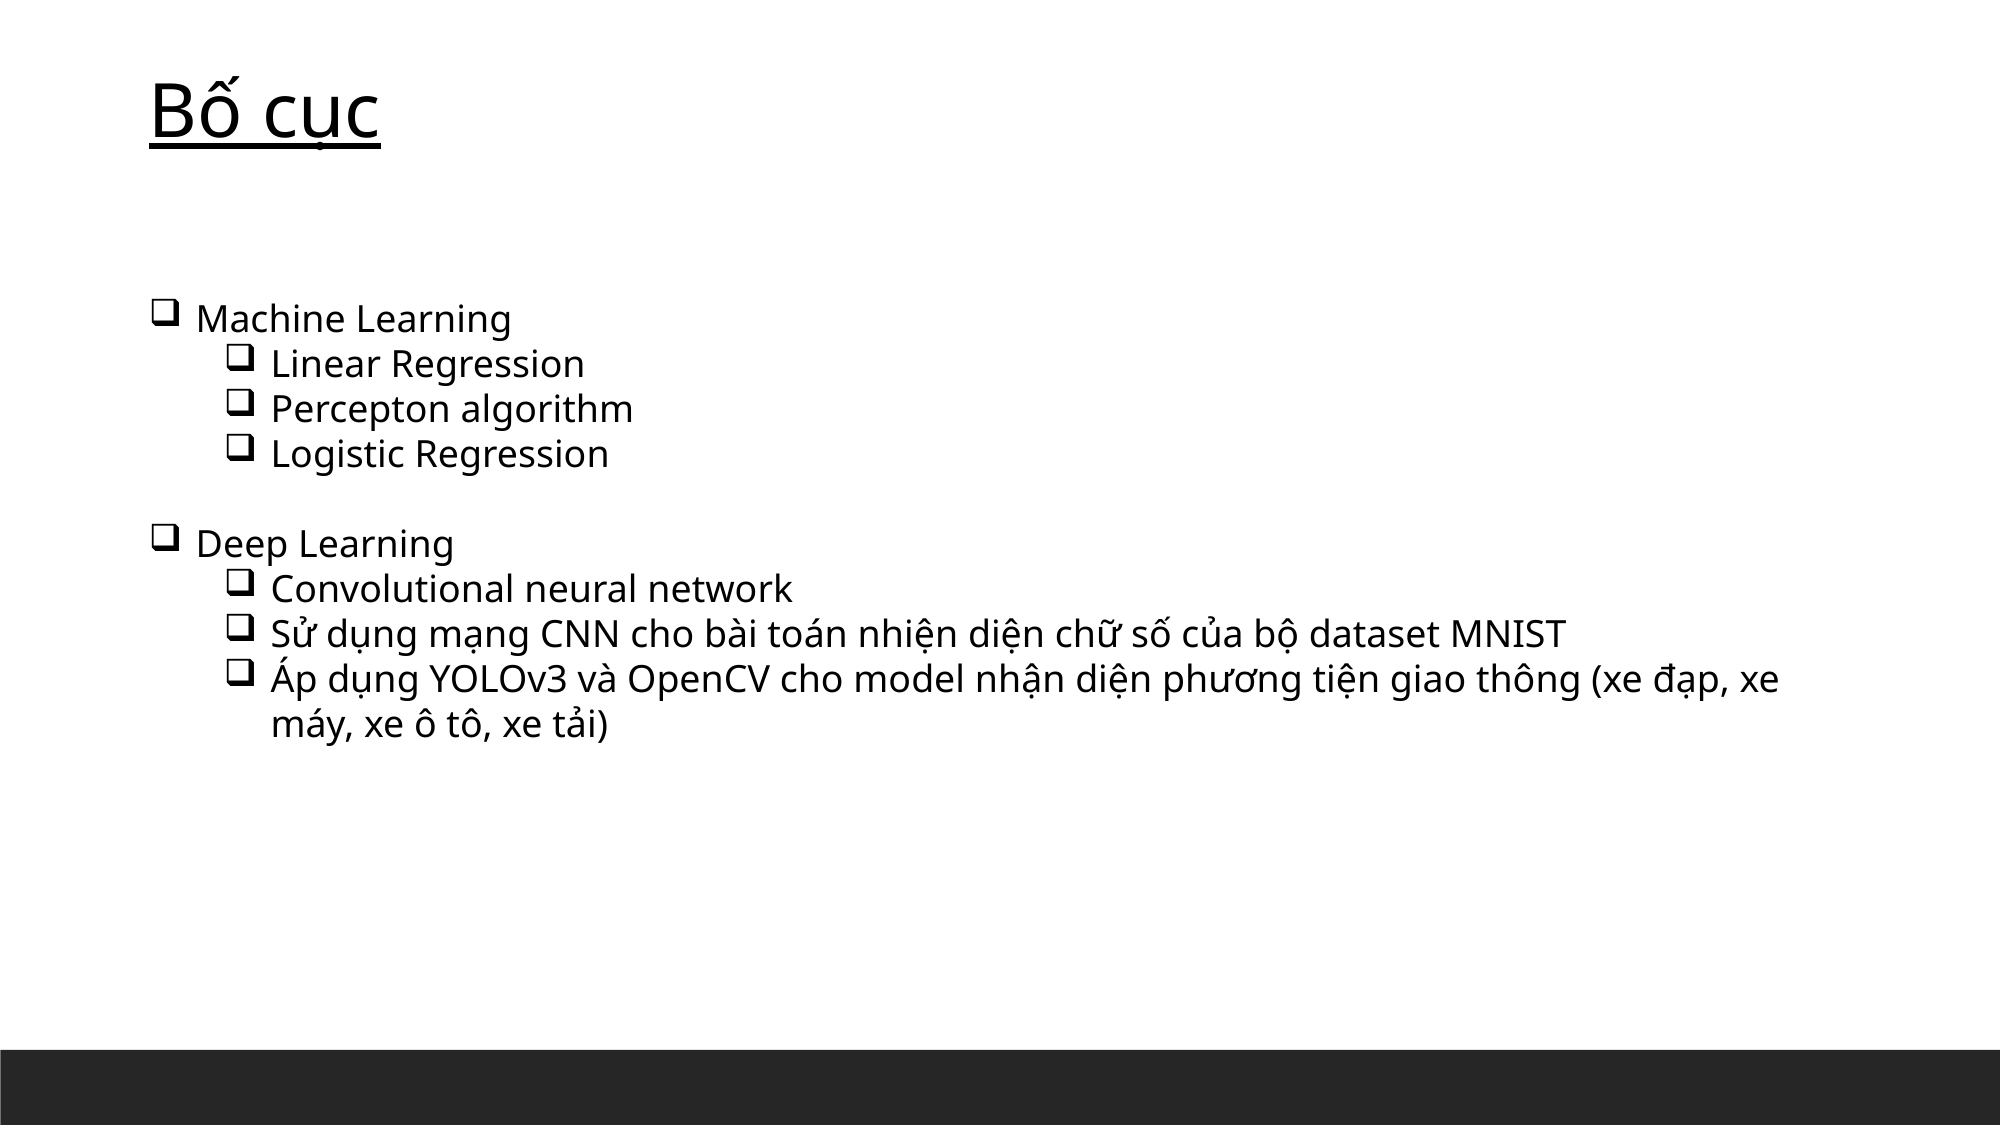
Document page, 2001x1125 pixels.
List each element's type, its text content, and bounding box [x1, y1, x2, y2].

text_box Machine Learning Linear Regression Percepton algorithm Logistic Regression Deep Learning Convolutional neural network Sử dụng mạng CNN cho bài toán nhiện diện chữ số của bộ dataset MNIST Áp dụng YOLOv3 và OpenCV cho model nhận diện phương tiện giao thông (xe đạp, xe máy, xe ô tô, xe tải) [133, 287, 1867, 798]
text_box Bố cục [133, 55, 1886, 160]
